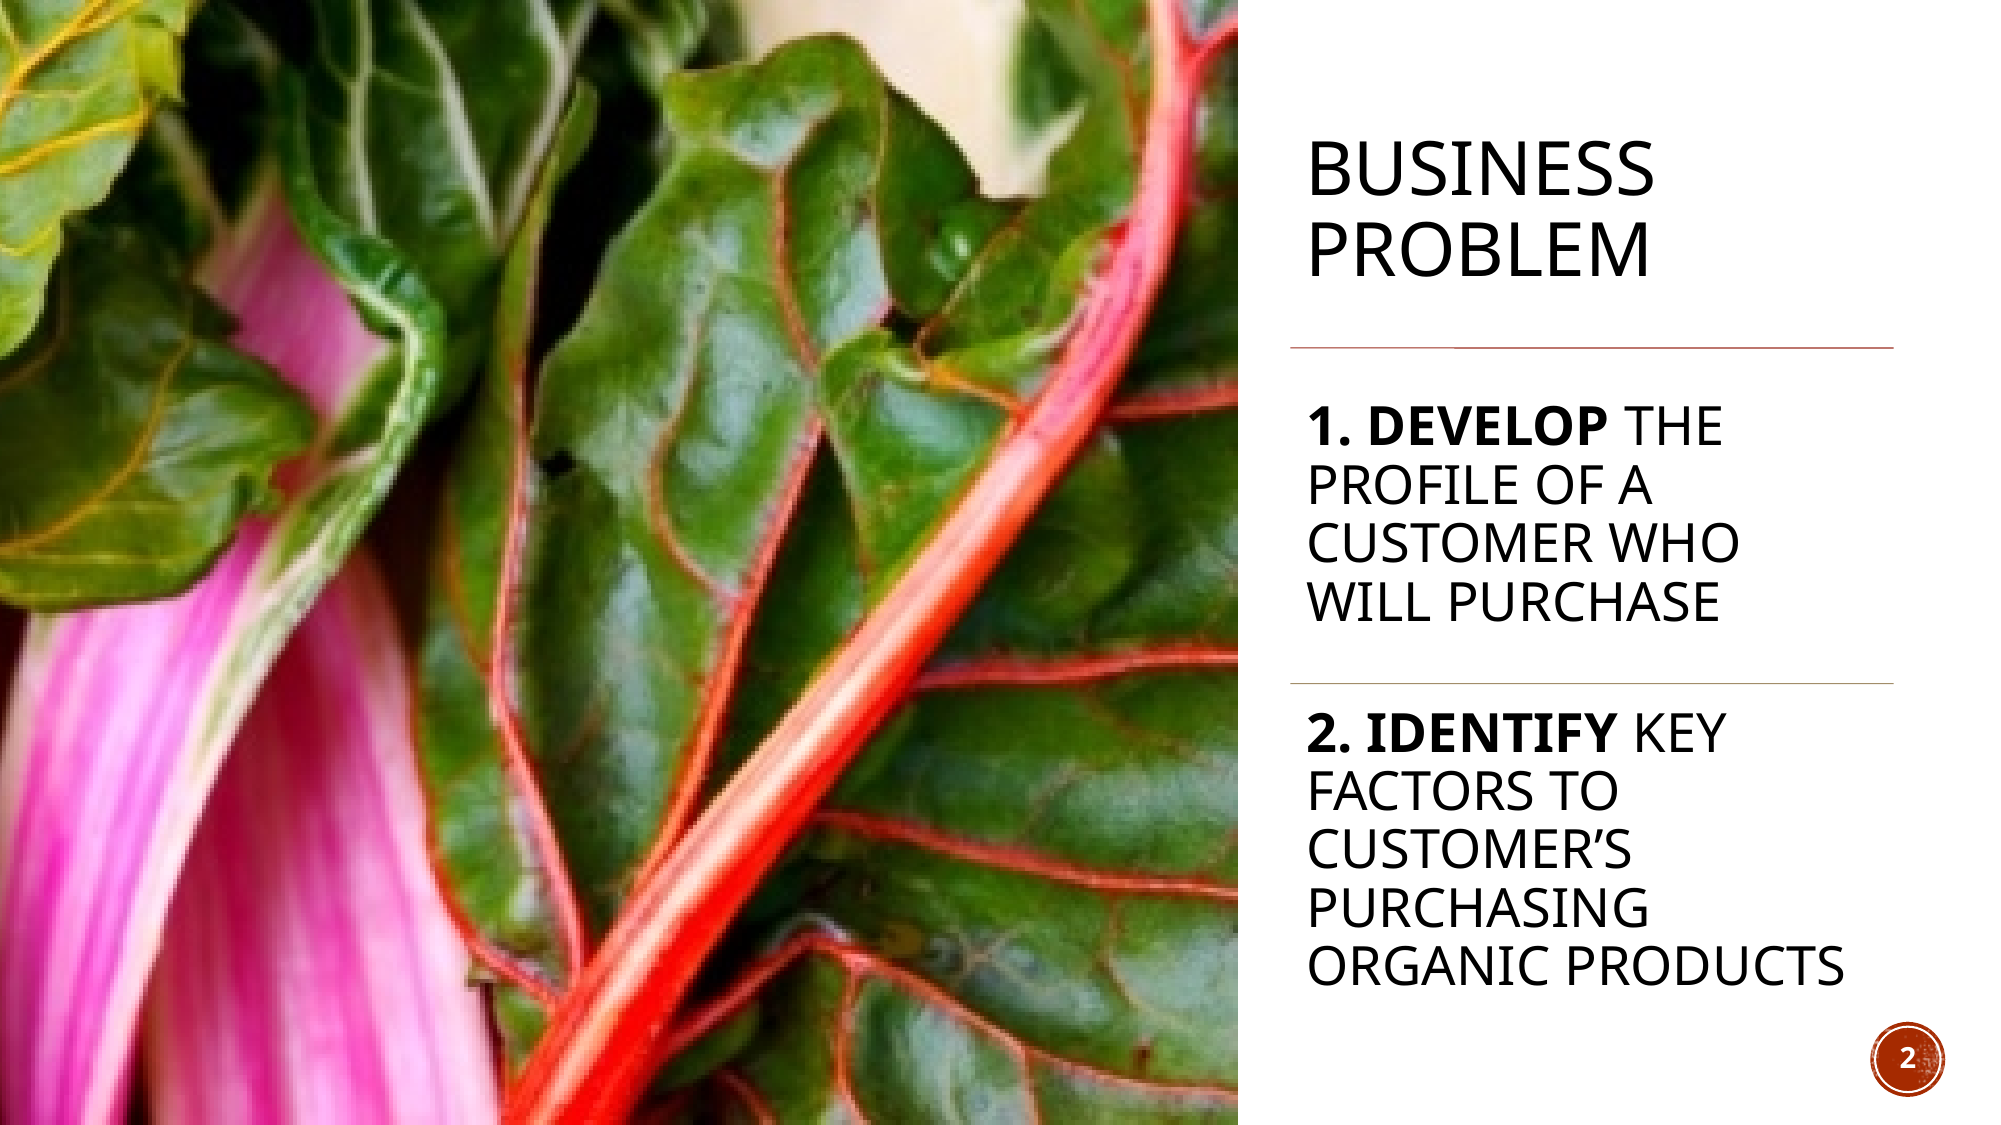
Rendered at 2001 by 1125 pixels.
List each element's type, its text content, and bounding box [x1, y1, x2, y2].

slide_number 2 [1855, 1028, 1961, 1089]
title Business Problem [1290, 79, 1894, 344]
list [1293, 351, 1893, 1018]
picture [0, 0, 1238, 1125]
